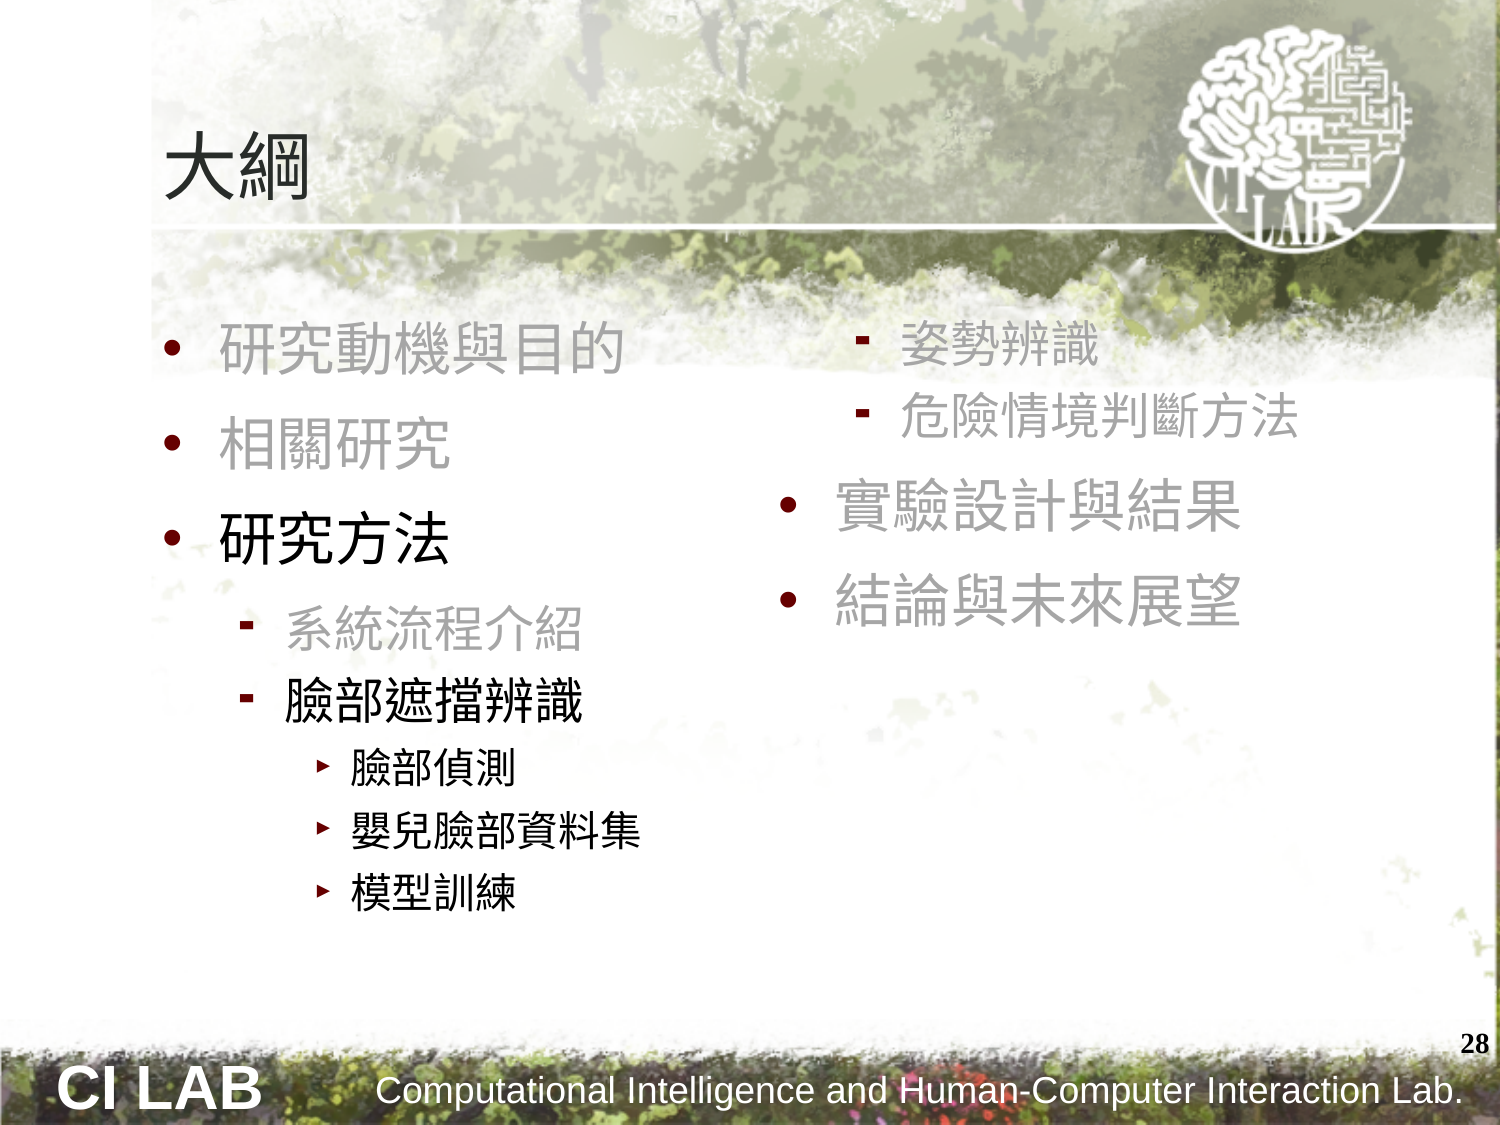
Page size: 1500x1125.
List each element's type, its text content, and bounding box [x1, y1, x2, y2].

title 大綱 [147, 31, 1448, 219]
text_box 研究動機與目的 相關研究 研究方法 系統流程介紹 臉部遮擋辨識 臉部偵測 嬰兒臉部資料集 模型訓練 姿勢辨識 危險情境判斷方法 實驗設計與結果 結論與未來展望 [147, 304, 1410, 961]
picture [0, 0, 1500, 1125]
slide_number 28 [1426, 985, 1500, 1067]
